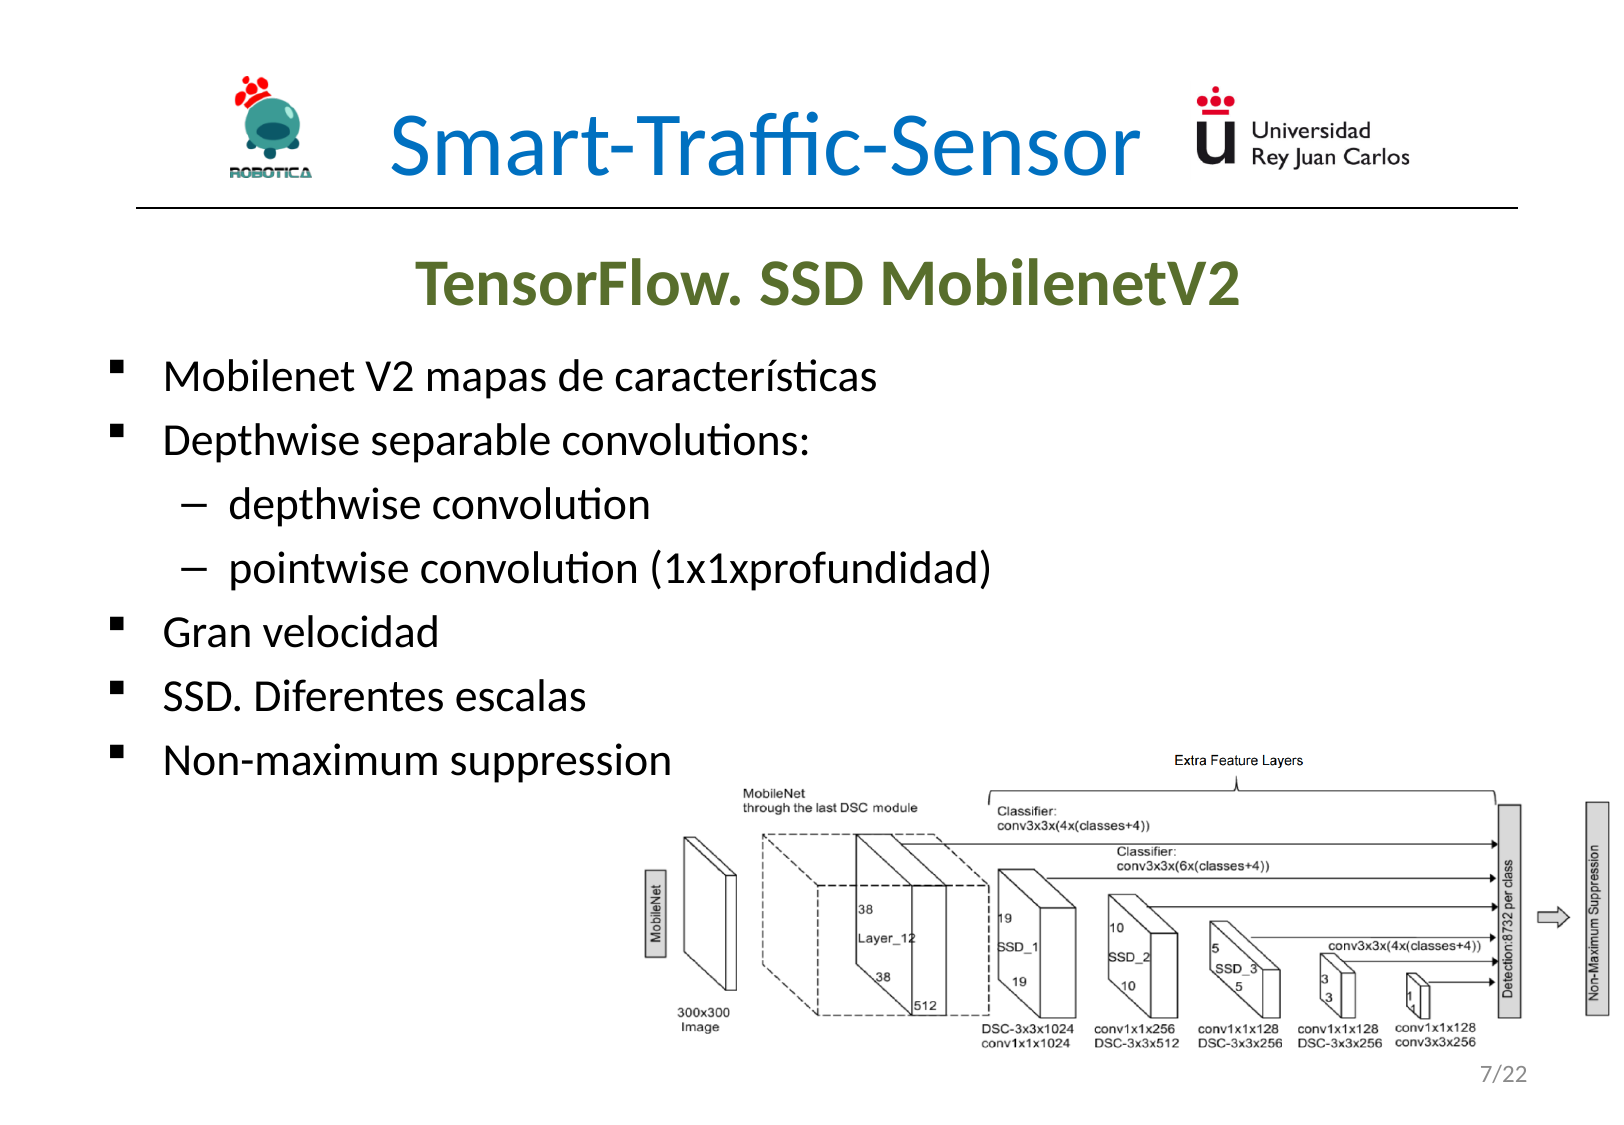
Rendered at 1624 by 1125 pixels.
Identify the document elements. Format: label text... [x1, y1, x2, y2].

picture [221, 66, 317, 190]
text_box TensorFlow. SSD MobilenetV2 [400, 231, 1257, 372]
picture [628, 739, 1624, 1059]
slide_number 7/22 [1163, 1066, 1543, 1103]
picture [1190, 81, 1415, 181]
list Mobilenet V2 mapas de características Depthwise separable convolutions: depthwise convolution pointwise convolution (1x1xprofundidad) Gran velocidad SSD. Diferentes escalas Non-maximum suppression [91, 338, 1442, 923]
title Smart-Traffic-Sensor [91, 45, 1442, 233]
